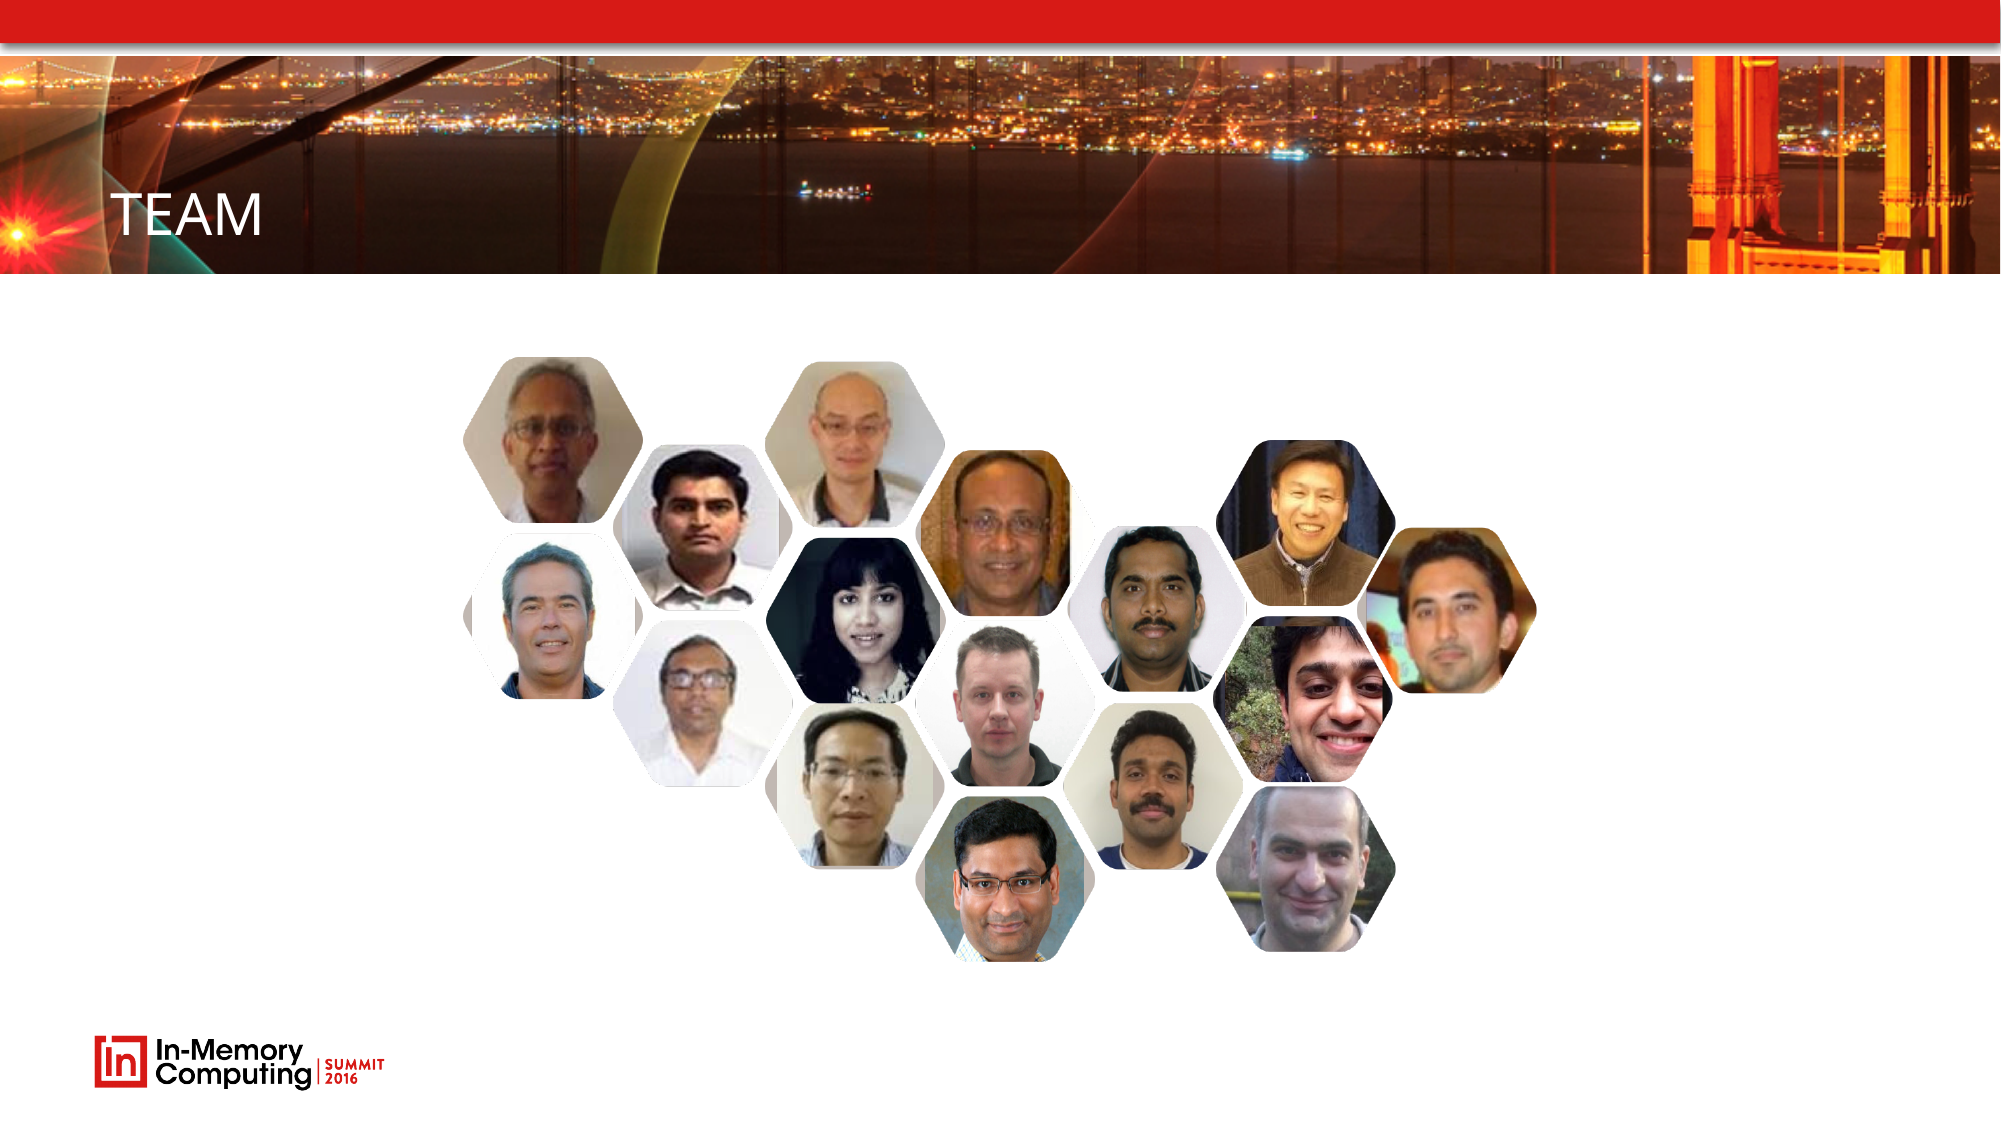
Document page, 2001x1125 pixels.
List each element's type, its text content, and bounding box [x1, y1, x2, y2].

picture [77, 1017, 410, 1106]
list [94, 357, 1906, 962]
title TEAM [95, 88, 1905, 256]
picture [0, 56, 2001, 274]
